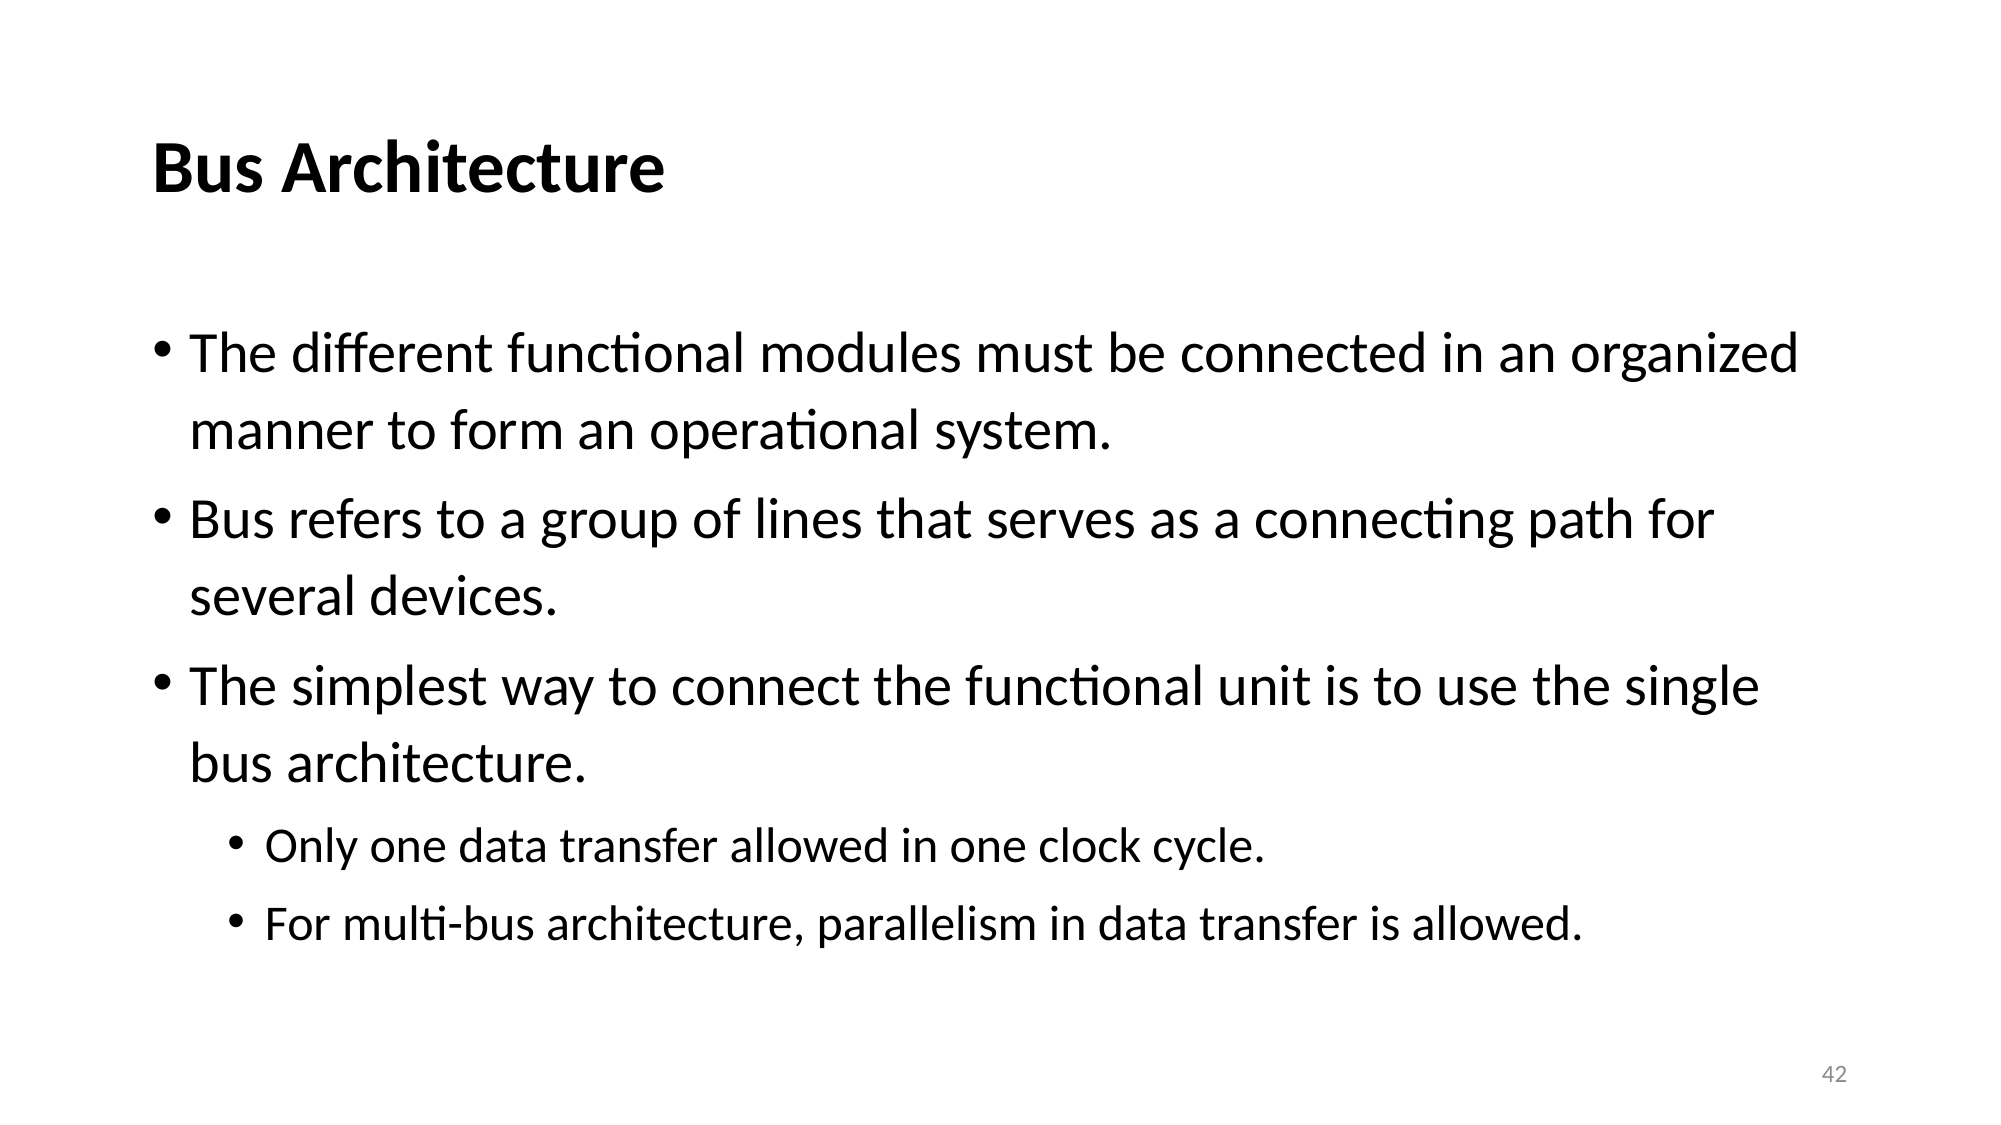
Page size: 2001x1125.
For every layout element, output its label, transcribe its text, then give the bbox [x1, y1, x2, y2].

slide_number 42 [1412, 1042, 1863, 1103]
list The different functional modules must be connected in an organized manner to form an operational system. Bus refers to a group of lines that serves as a connecting path for several devices. The simplest way to connect the functional unit is to use the single bus architecture. Only one data transfer allowed in one clock cycle. For multi-bus architecture, parallelism in data transfer is allowed. [137, 299, 1863, 1014]
title Bus Architecture [137, 59, 1863, 278]
